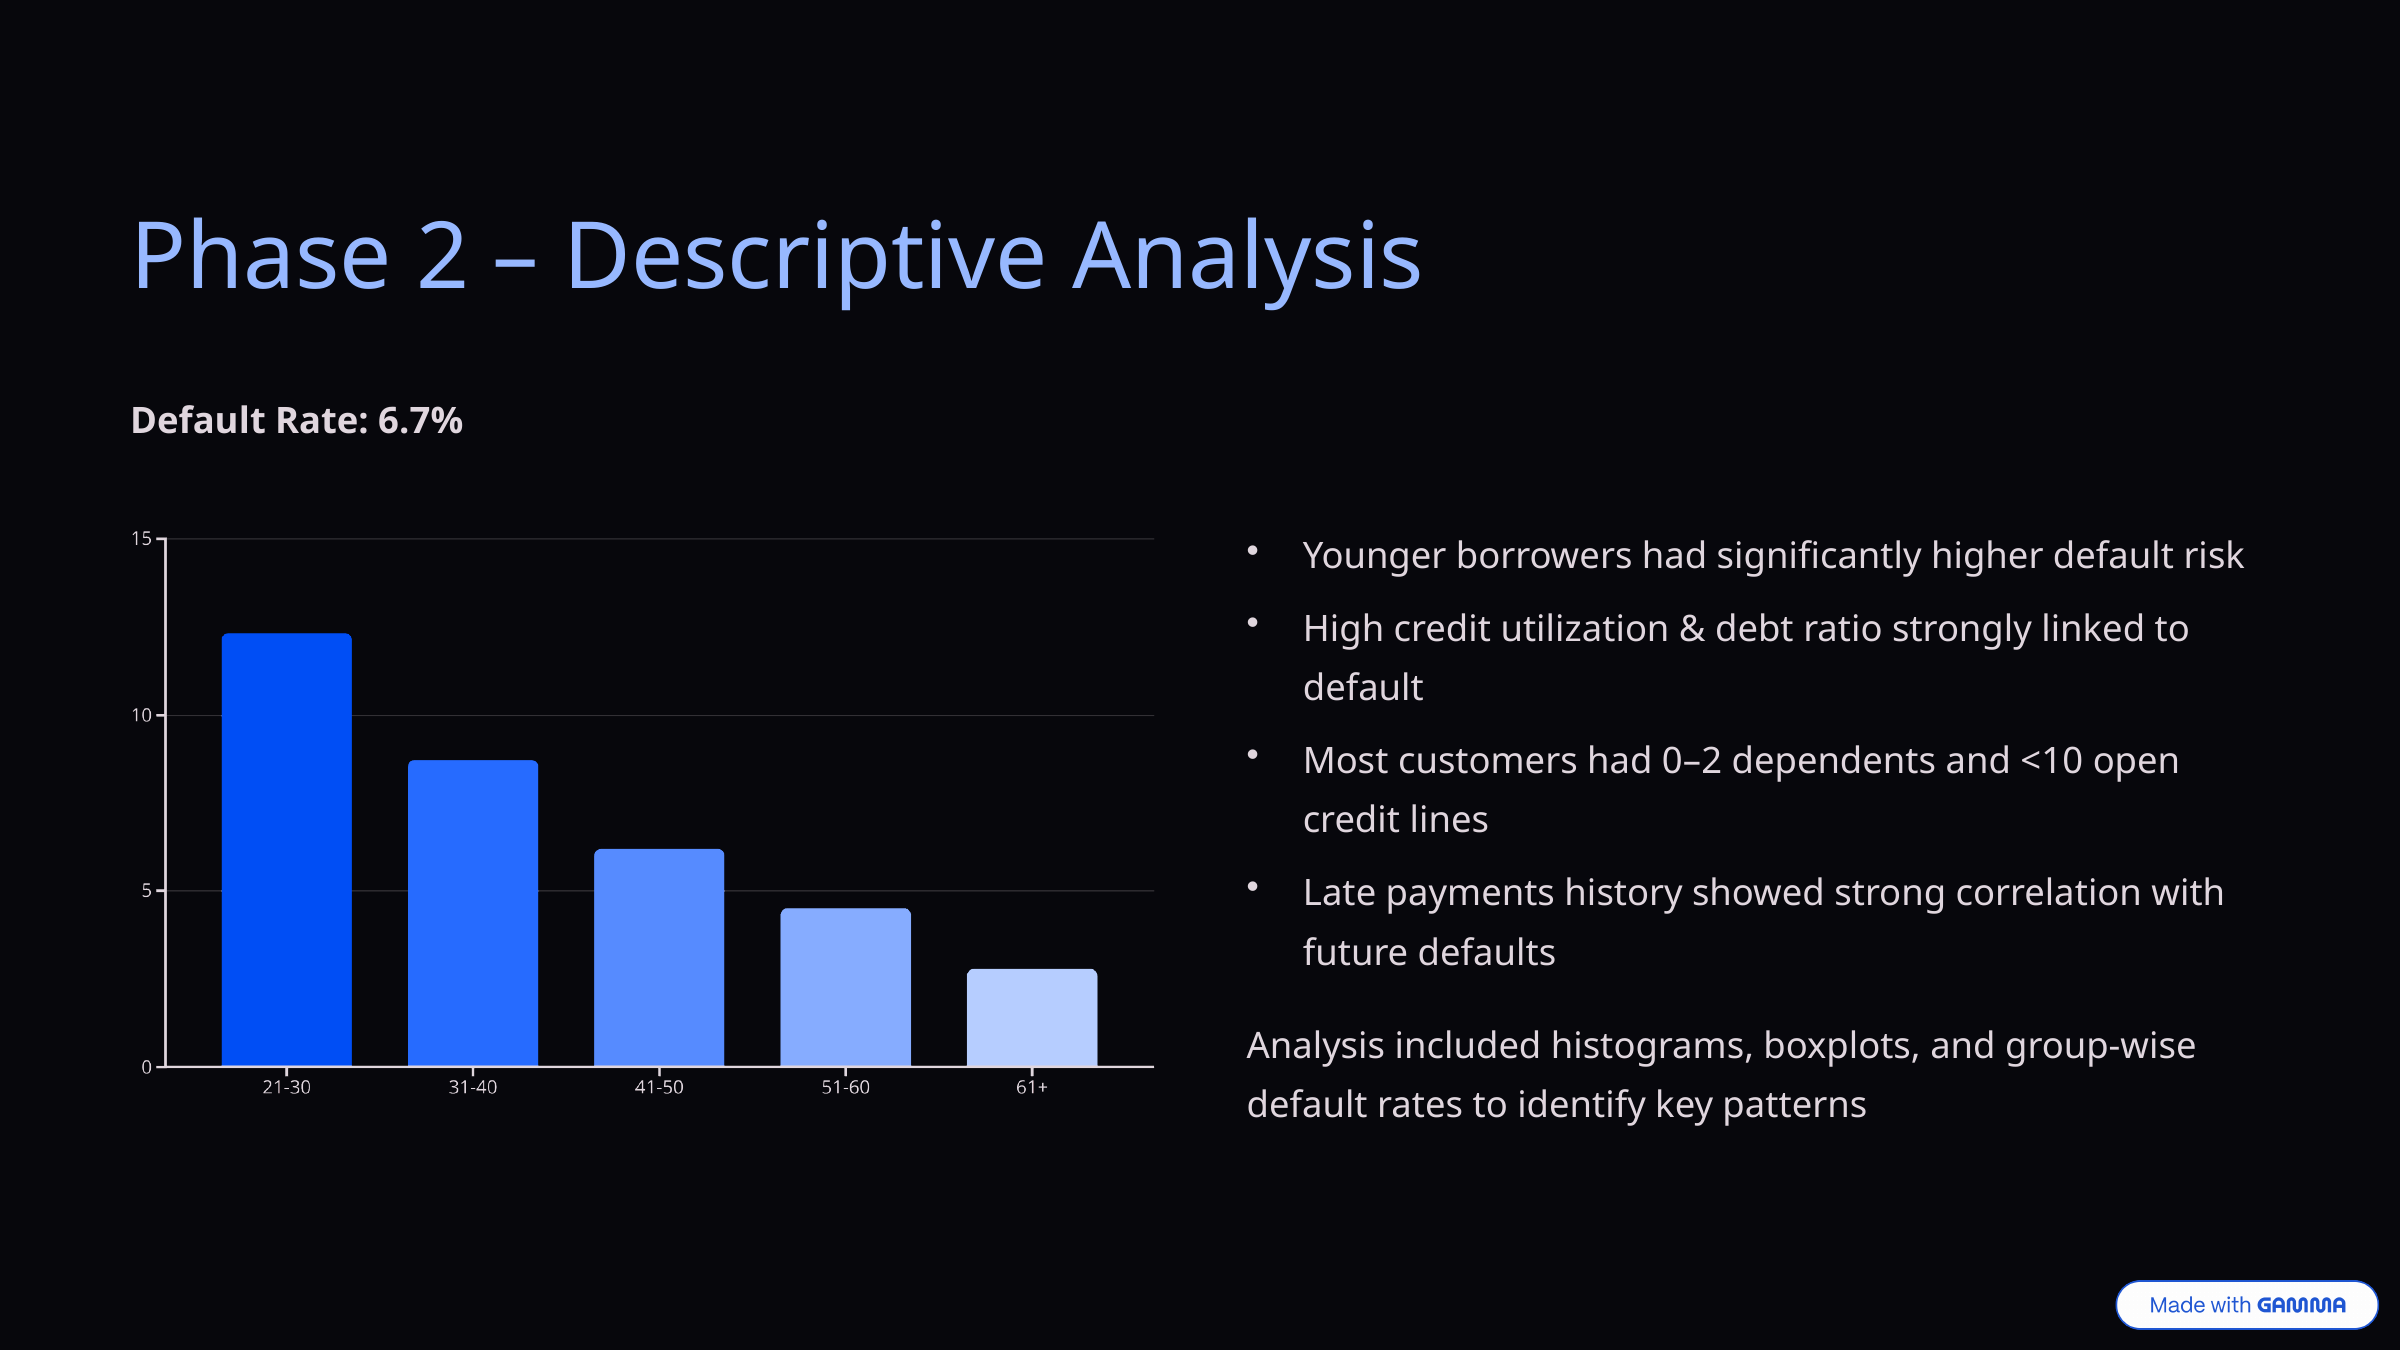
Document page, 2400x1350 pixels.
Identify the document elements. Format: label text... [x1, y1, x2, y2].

text_box Younger borrowers had significantly higher default risk [1246, 516, 2271, 577]
text_box Most customers had 0–2 dependents and <10 open credit lines [1246, 721, 2271, 841]
text_box Late payments history showed strong correlation with future defaults [1246, 853, 2271, 973]
text_box Phase 2 – Descriptive Analysis [130, 191, 1545, 308]
text_box Default Rate: 6.7% [130, 381, 2270, 442]
picture [2106, 1271, 2389, 1339]
text_box Analysis included histograms, boxplots, and group-wise default rates to identify key patterns [1246, 1006, 2271, 1126]
picture [130, 525, 1155, 1099]
text_box High credit utilization & debt ratio strongly linked to default [1246, 589, 2271, 709]
